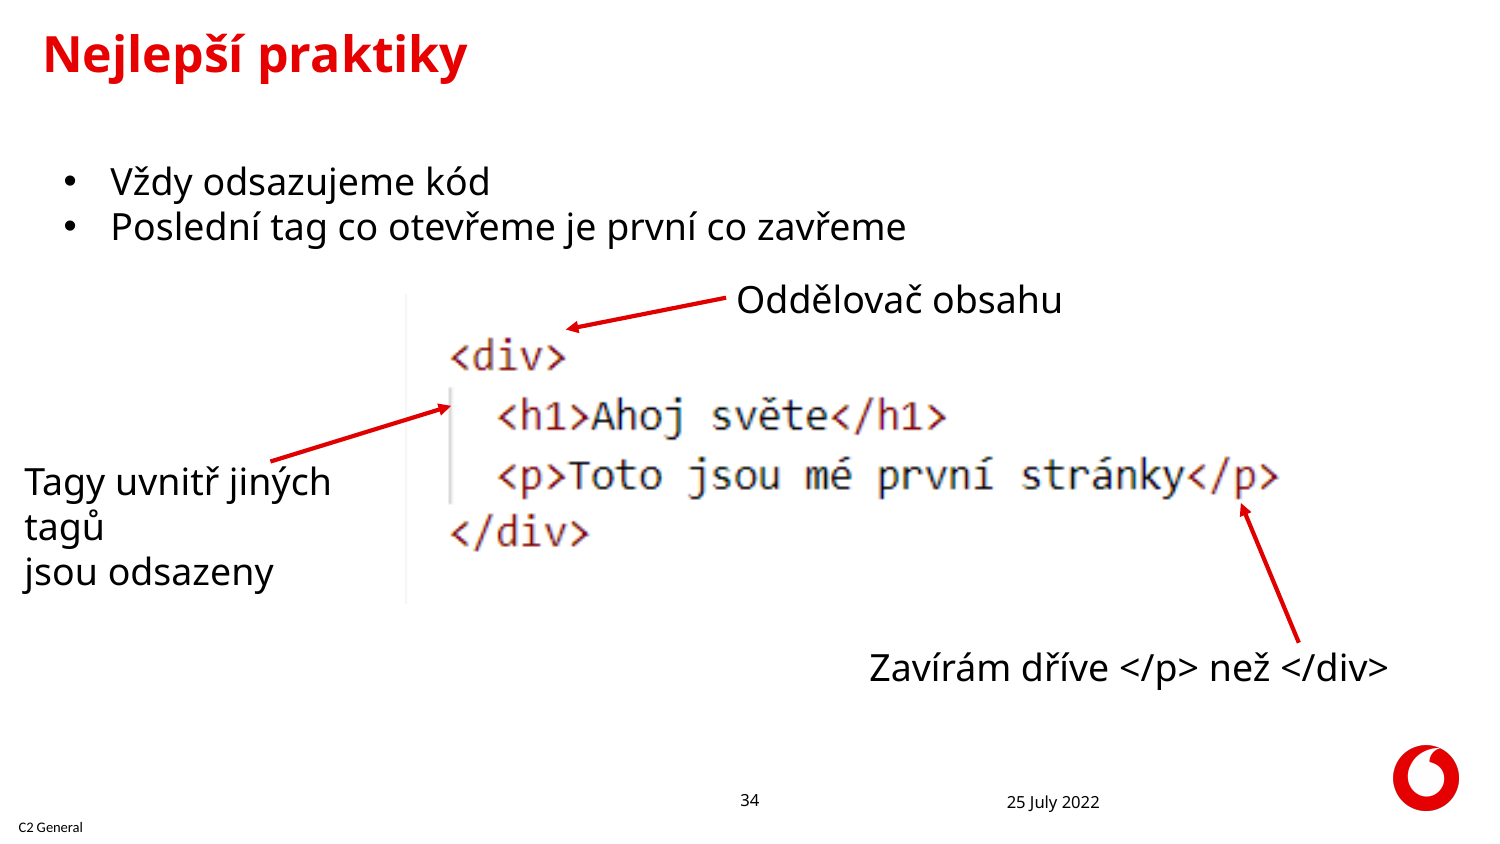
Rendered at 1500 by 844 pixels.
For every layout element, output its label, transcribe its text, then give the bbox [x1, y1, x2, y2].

slide_number 34 [739, 790, 761, 813]
picture [405, 294, 1391, 604]
text_box Tagy uvnitř jiných tagů jsou odsazeny [24, 458, 403, 594]
text_box Vždy odsazujeme kód Poslední tag co otevřeme je první co zavřeme [63, 157, 908, 248]
text_box 25 July 2022 [1006, 792, 1357, 813]
picture [1393, 745, 1459, 811]
text_box Zavírám dříve </p> než </div> [869, 644, 1390, 690]
title Nejlepší praktiky [41, 33, 1460, 144]
text_box Oddělovač obsahu [736, 276, 1115, 294]
